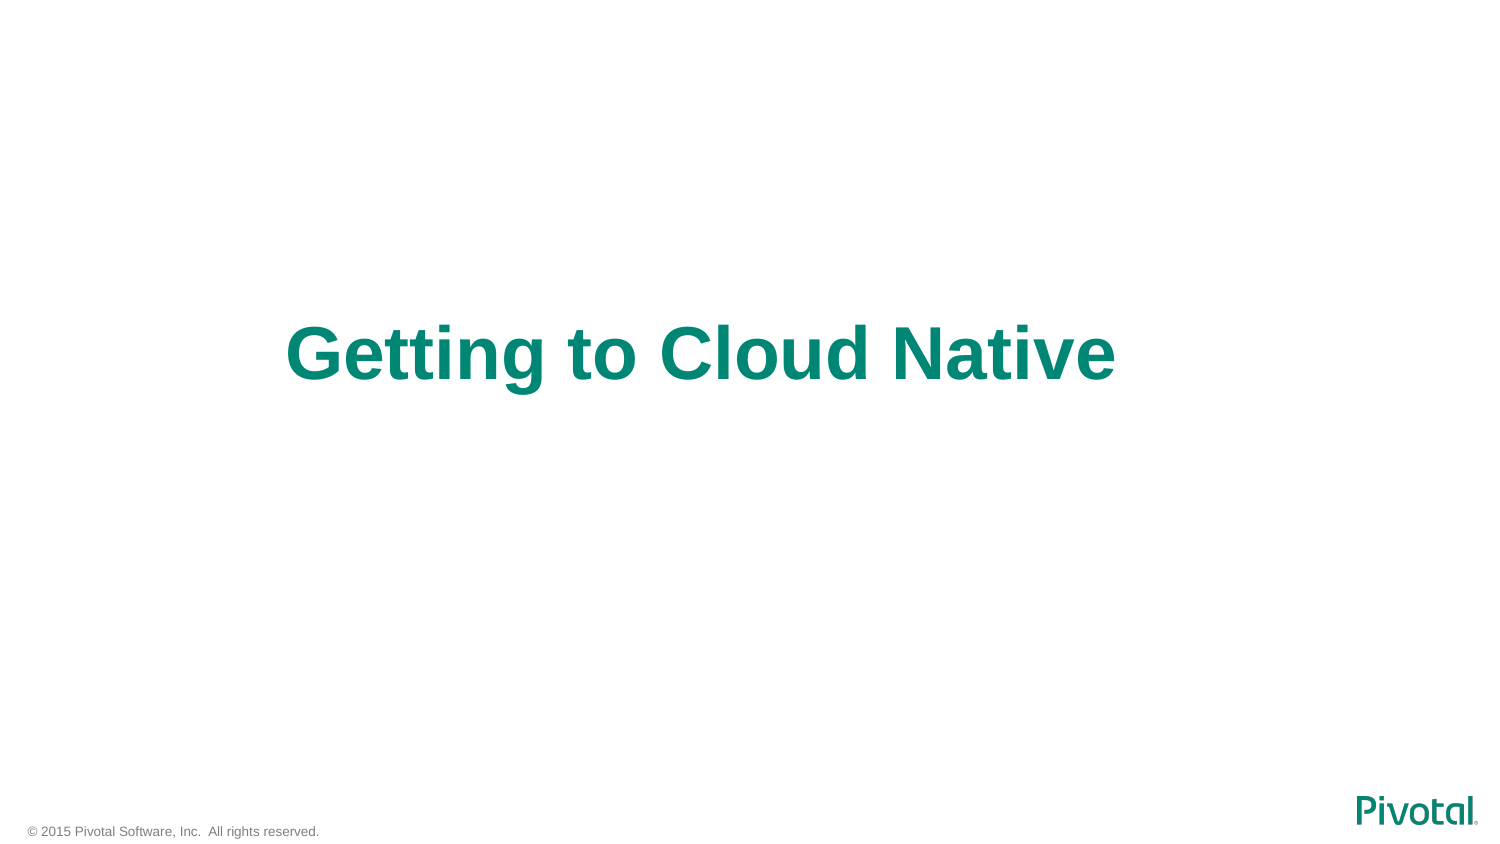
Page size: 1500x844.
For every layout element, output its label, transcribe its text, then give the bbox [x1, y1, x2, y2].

text_box Getting to Cloud Native [226, 297, 1177, 462]
picture [1357, 796, 1478, 825]
